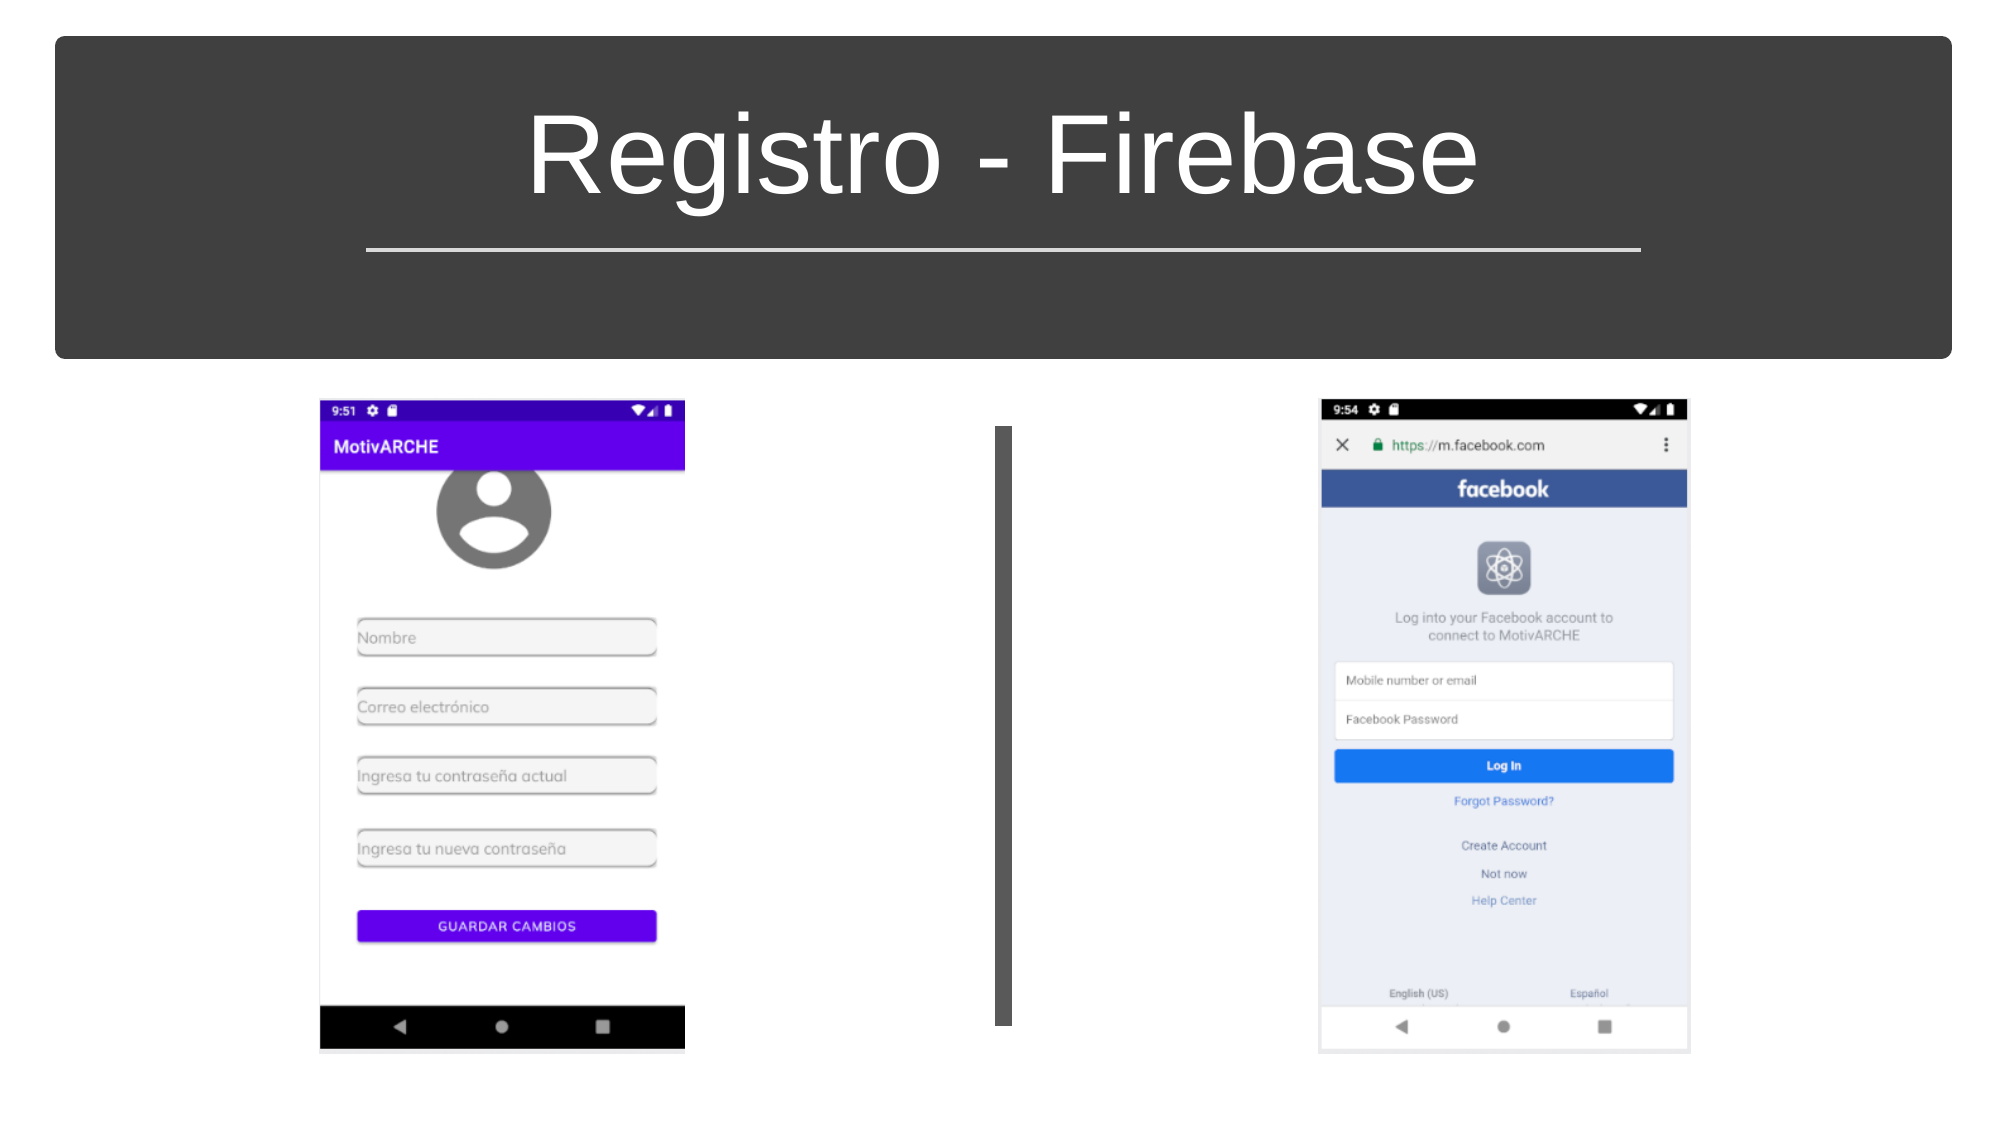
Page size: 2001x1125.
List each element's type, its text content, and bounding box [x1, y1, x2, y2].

picture [1318, 397, 1692, 1055]
text_box [63, 44, 1943, 351]
picture [318, 397, 685, 1055]
text_box Registro - Firebase [89, 71, 1917, 224]
